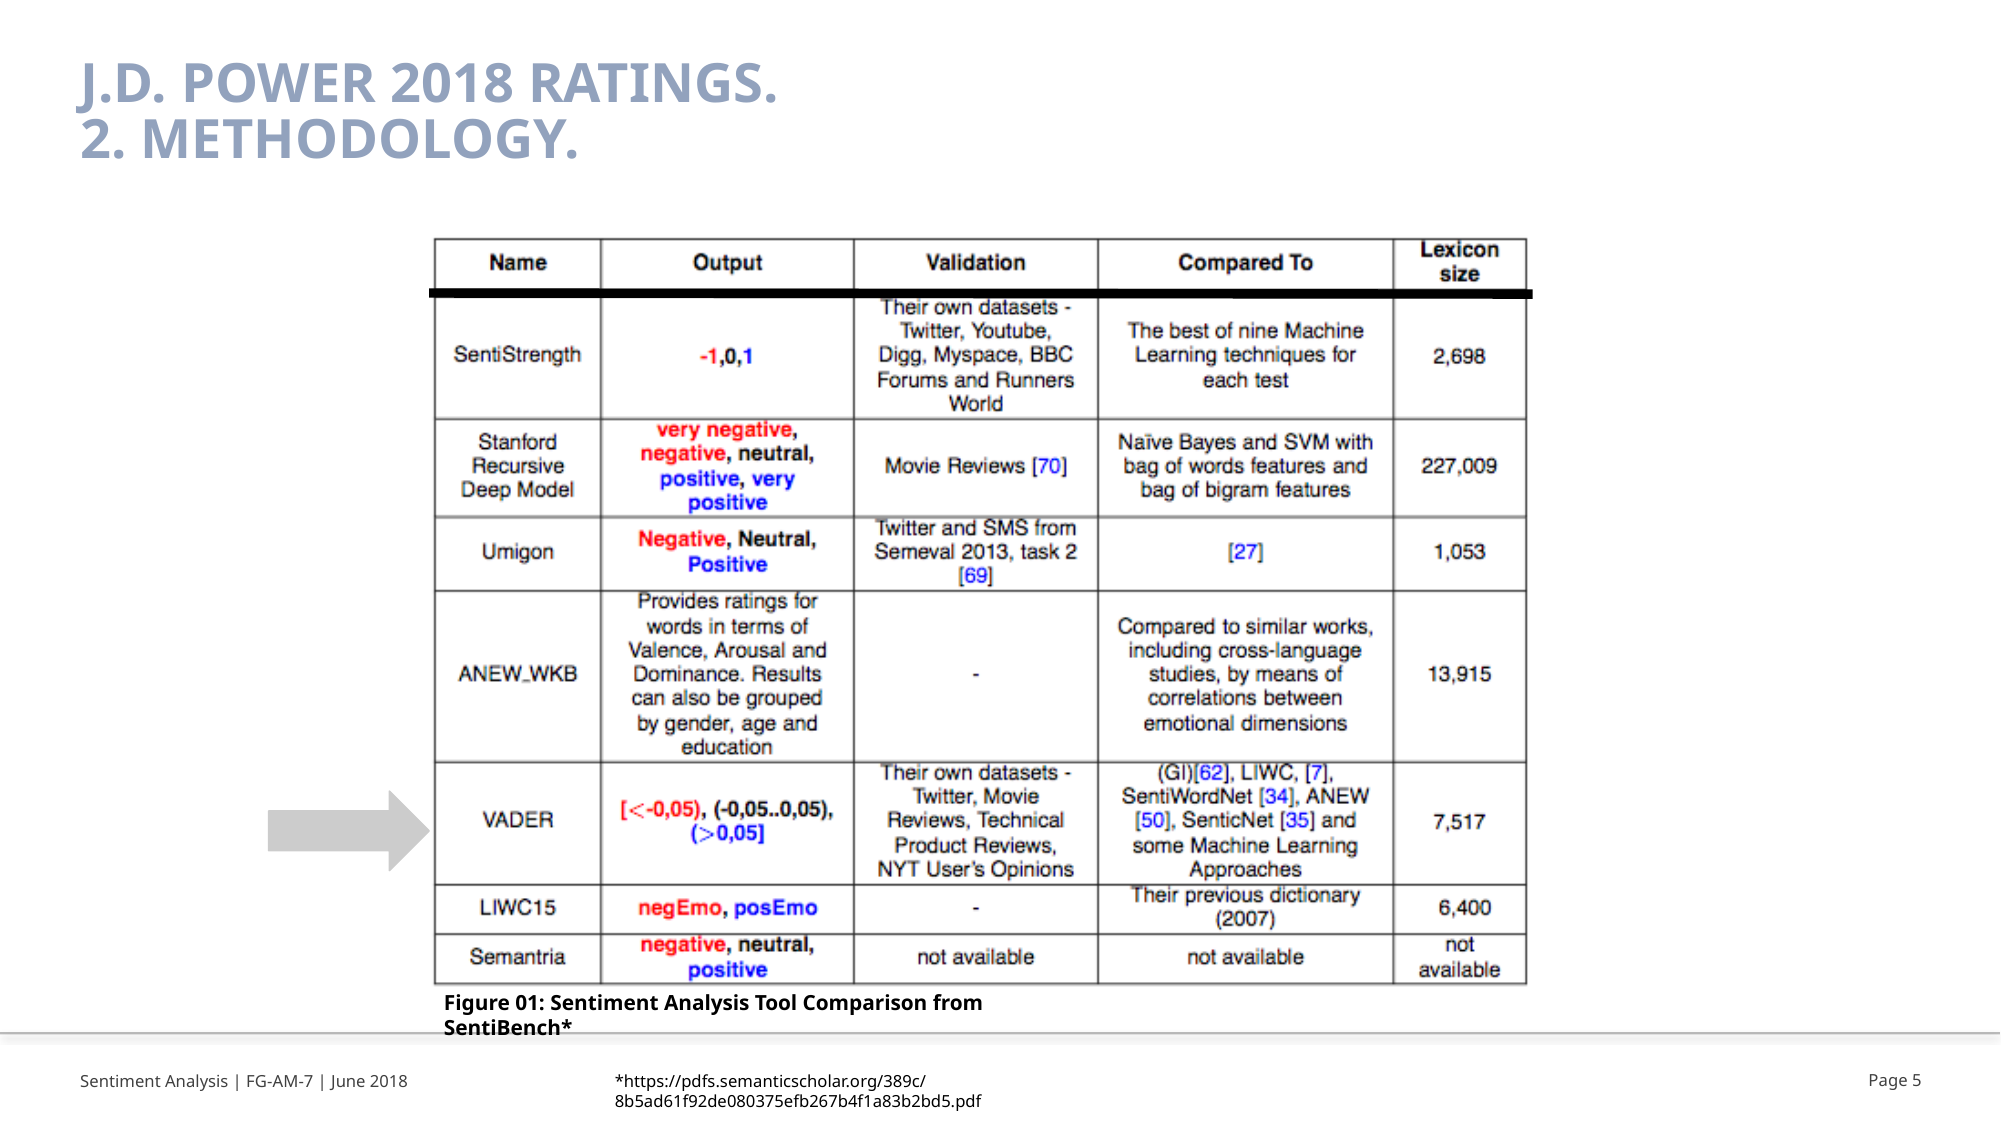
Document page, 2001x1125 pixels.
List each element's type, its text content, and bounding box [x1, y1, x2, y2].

picture [428, 233, 1533, 292]
text_box [266, 789, 423, 873]
text_box *https://pdfs.semanticscholar.org/389c/8b5ad61f92de080375efb267b4f1a83b2bd5.pdf [599, 1063, 1295, 1119]
slide_number Page 5 [1736, 1054, 1922, 1109]
picture [428, 295, 1533, 992]
footer Sentiment Analysis | FG-AM-7 | June 2018 [80, 1054, 1697, 1109]
title j.d. power 2018 ratings. 2. Methodology. [80, 56, 1922, 172]
text_box Figure 01: Sentiment Analysis Tool Comparison from SentiBench* [429, 1001, 1067, 1047]
